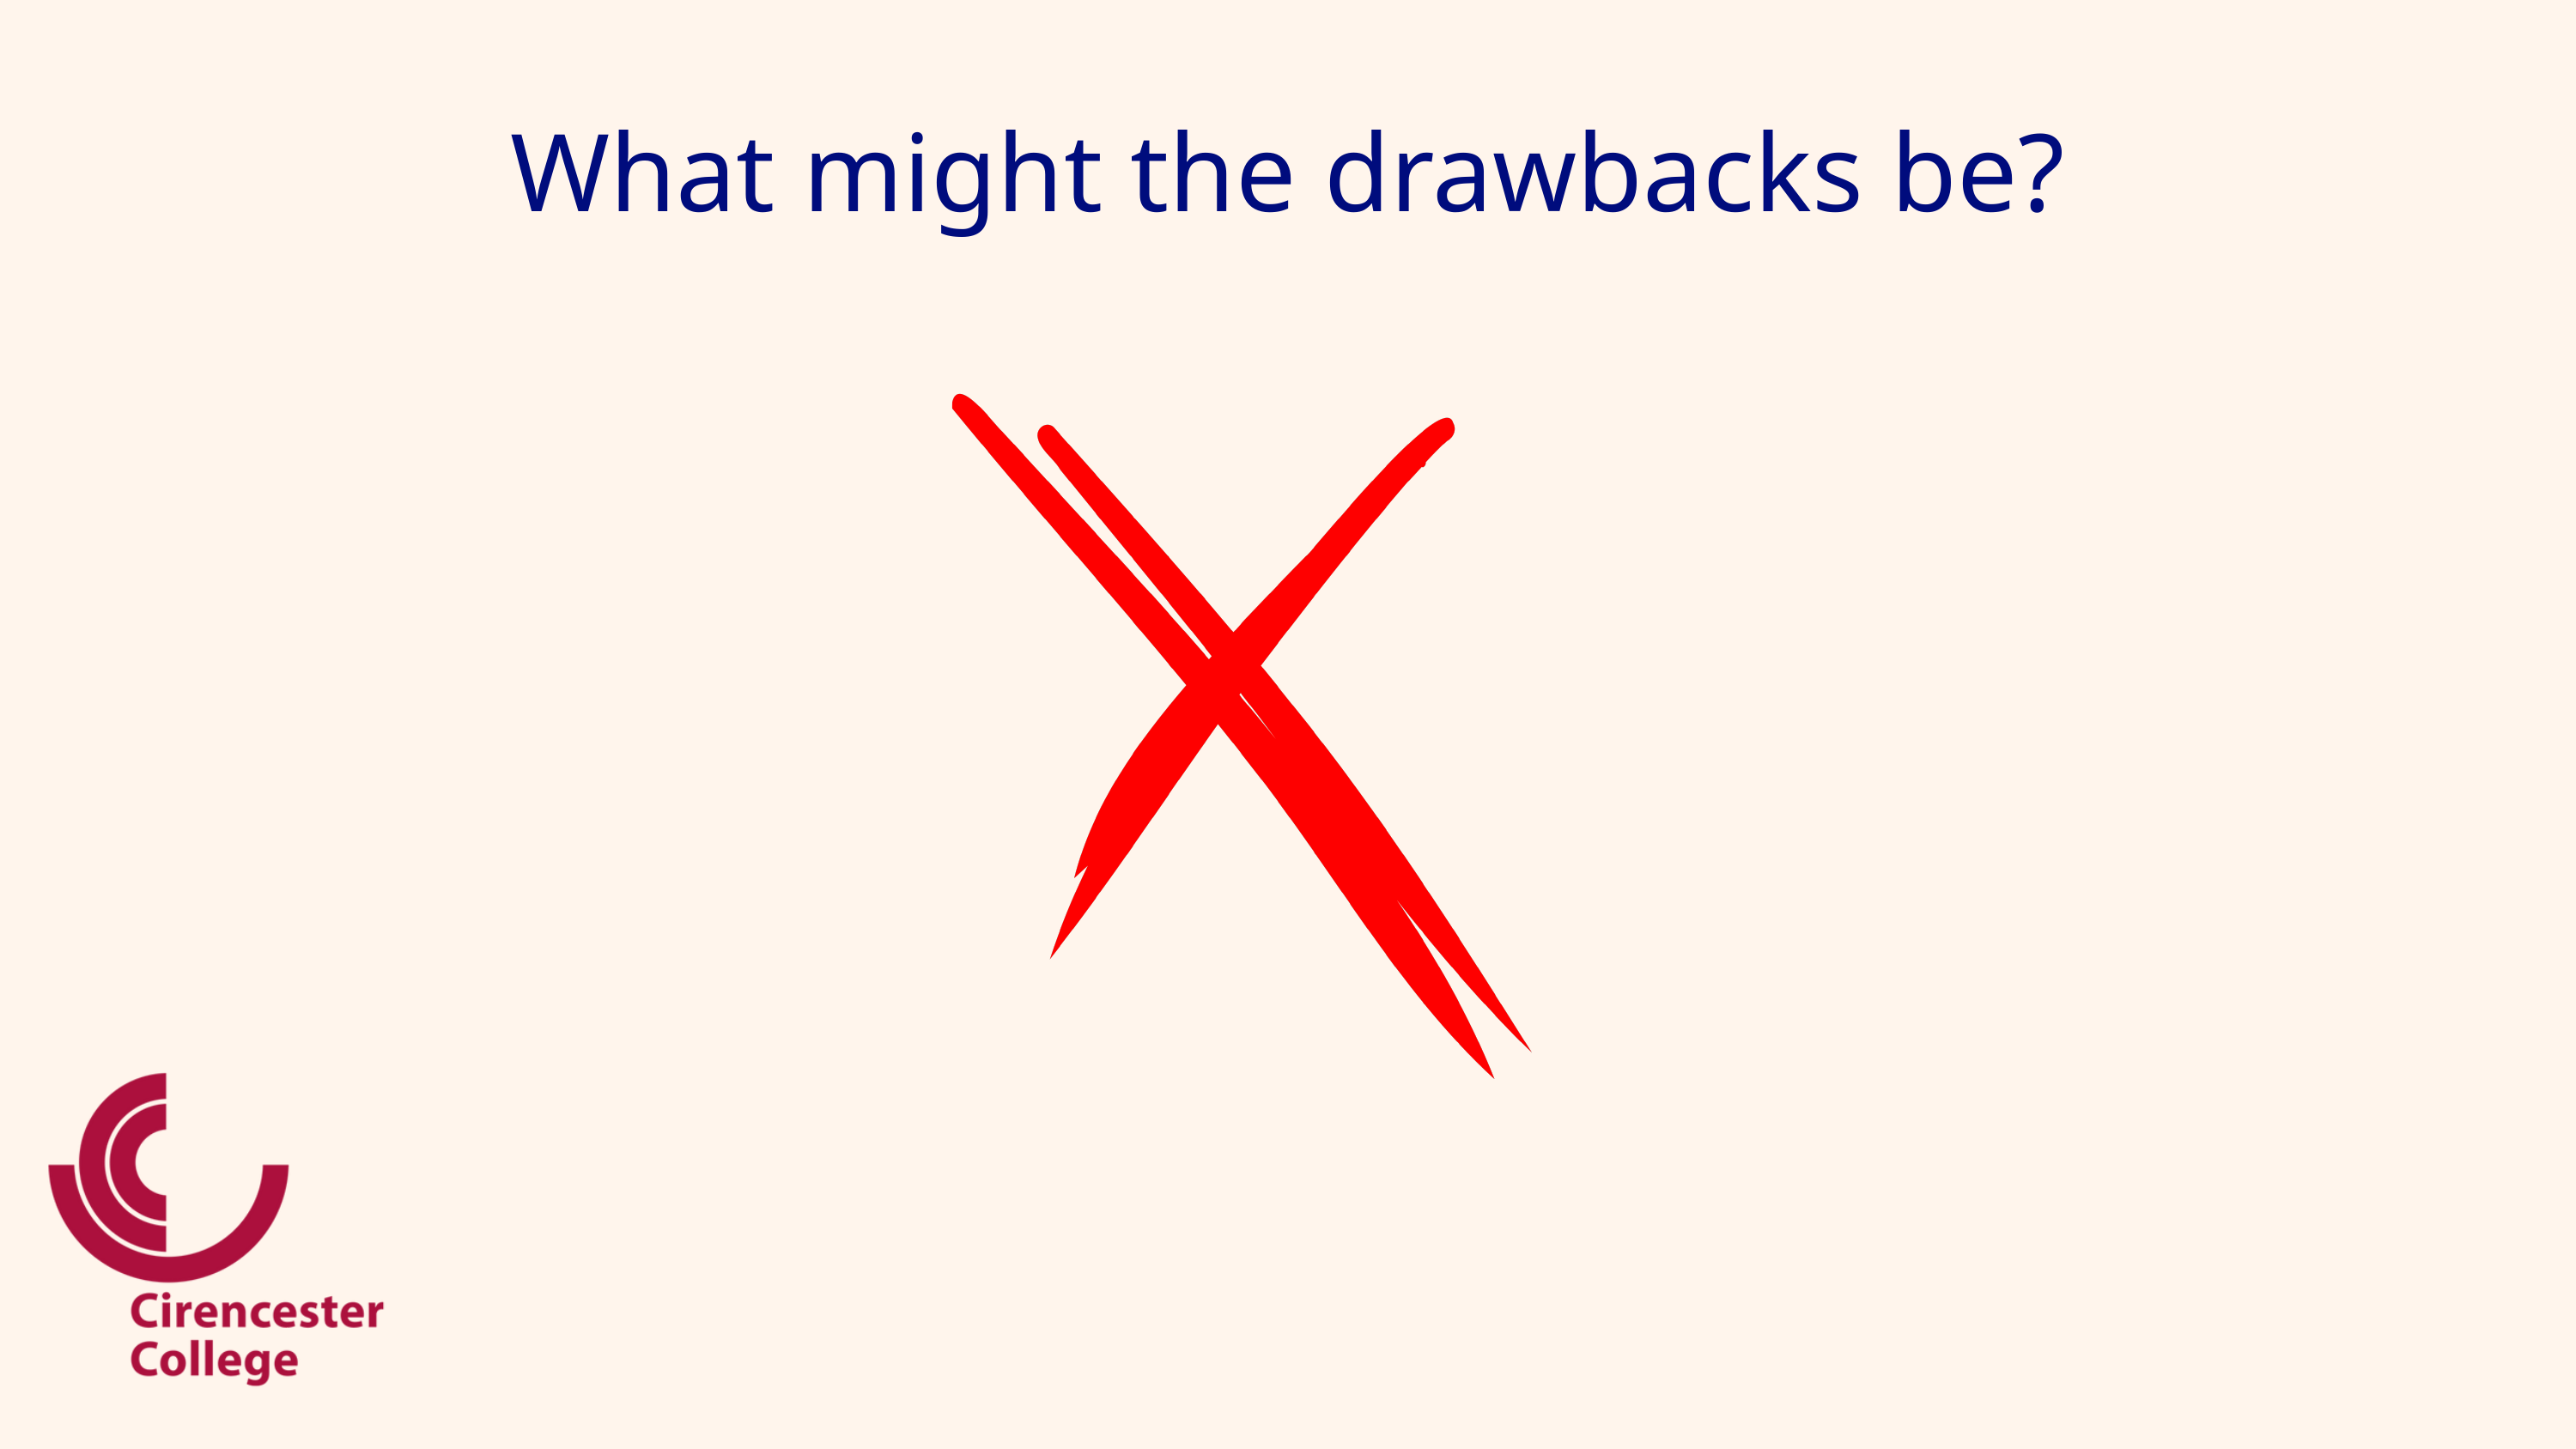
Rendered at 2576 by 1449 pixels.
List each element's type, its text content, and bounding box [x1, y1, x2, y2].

text_box What might the drawbacks be? [490, 82, 2086, 233]
text_box [951, 369, 1533, 1079]
text_box [34, 1049, 398, 1413]
